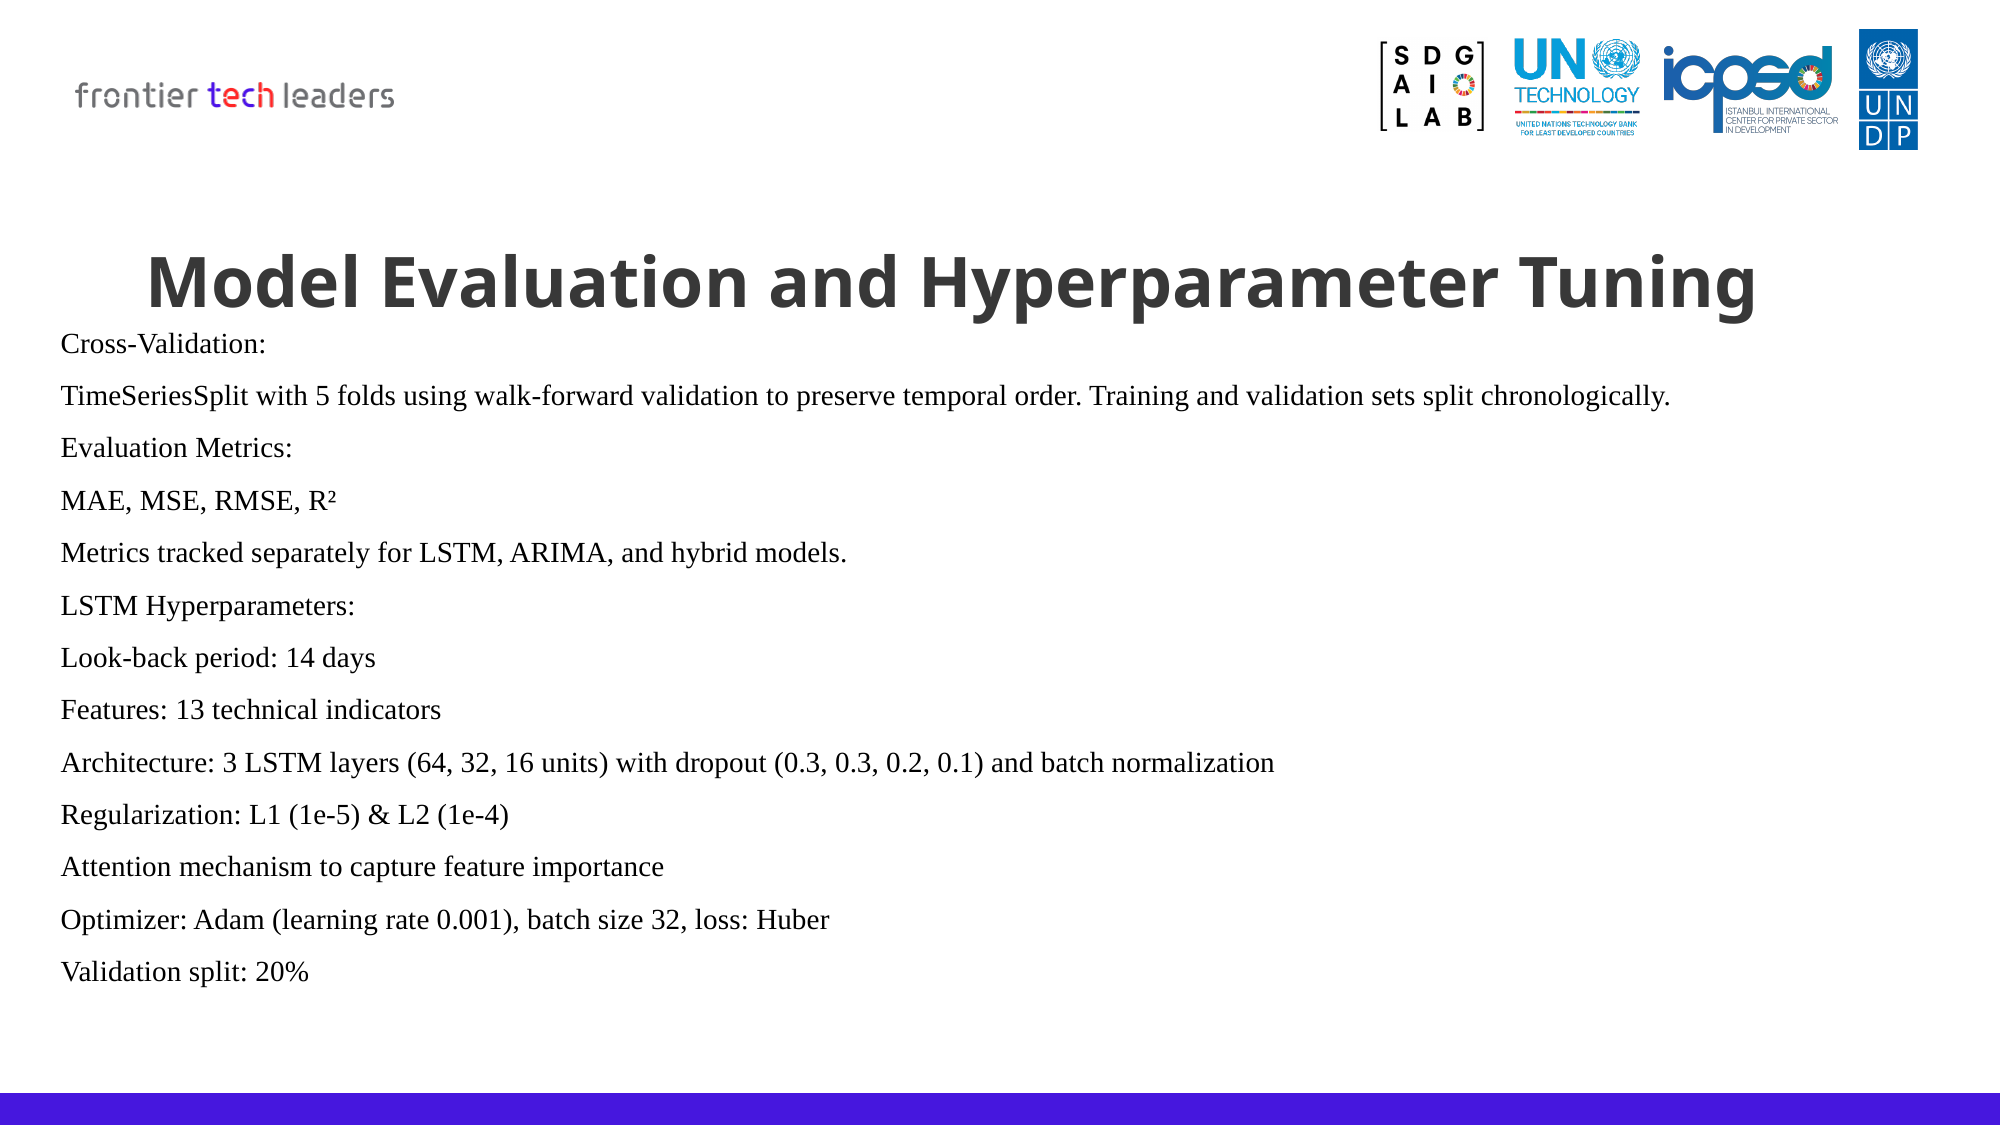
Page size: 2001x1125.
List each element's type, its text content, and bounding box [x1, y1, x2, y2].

text_box [0, 1093, 2000, 1125]
text_box Cross-Validation: TimeSeriesSplit with 5 folds using walk-forward validation to preserve temporal order. Training and validation sets split chronologically. Evaluation Metrics: MAE, MSE, RMSE, R² Metrics tracked separately for LSTM, ARIMA, and hybrid models. LSTM Hyperparameters: Look-back period: 14 days Features: 13 technical indicators Architecture: 3 LSTM layers (64, 32, 16 units) with dropout (0.3, 0.3, 0.2, 0.1) and batch normalization Regularization: L1 (1e-5) & L2 (1e-4) Attention mechanism to capture feature importance Optimizer: Adam (learning rate 0.001), batch size 32, loss: Huber Validation split: 20% [53, 320, 1849, 1018]
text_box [1377, 29, 1918, 150]
picture [75, 82, 394, 108]
text_box Model Evaluation and Hyperparameter Tuning [138, 237, 2000, 333]
